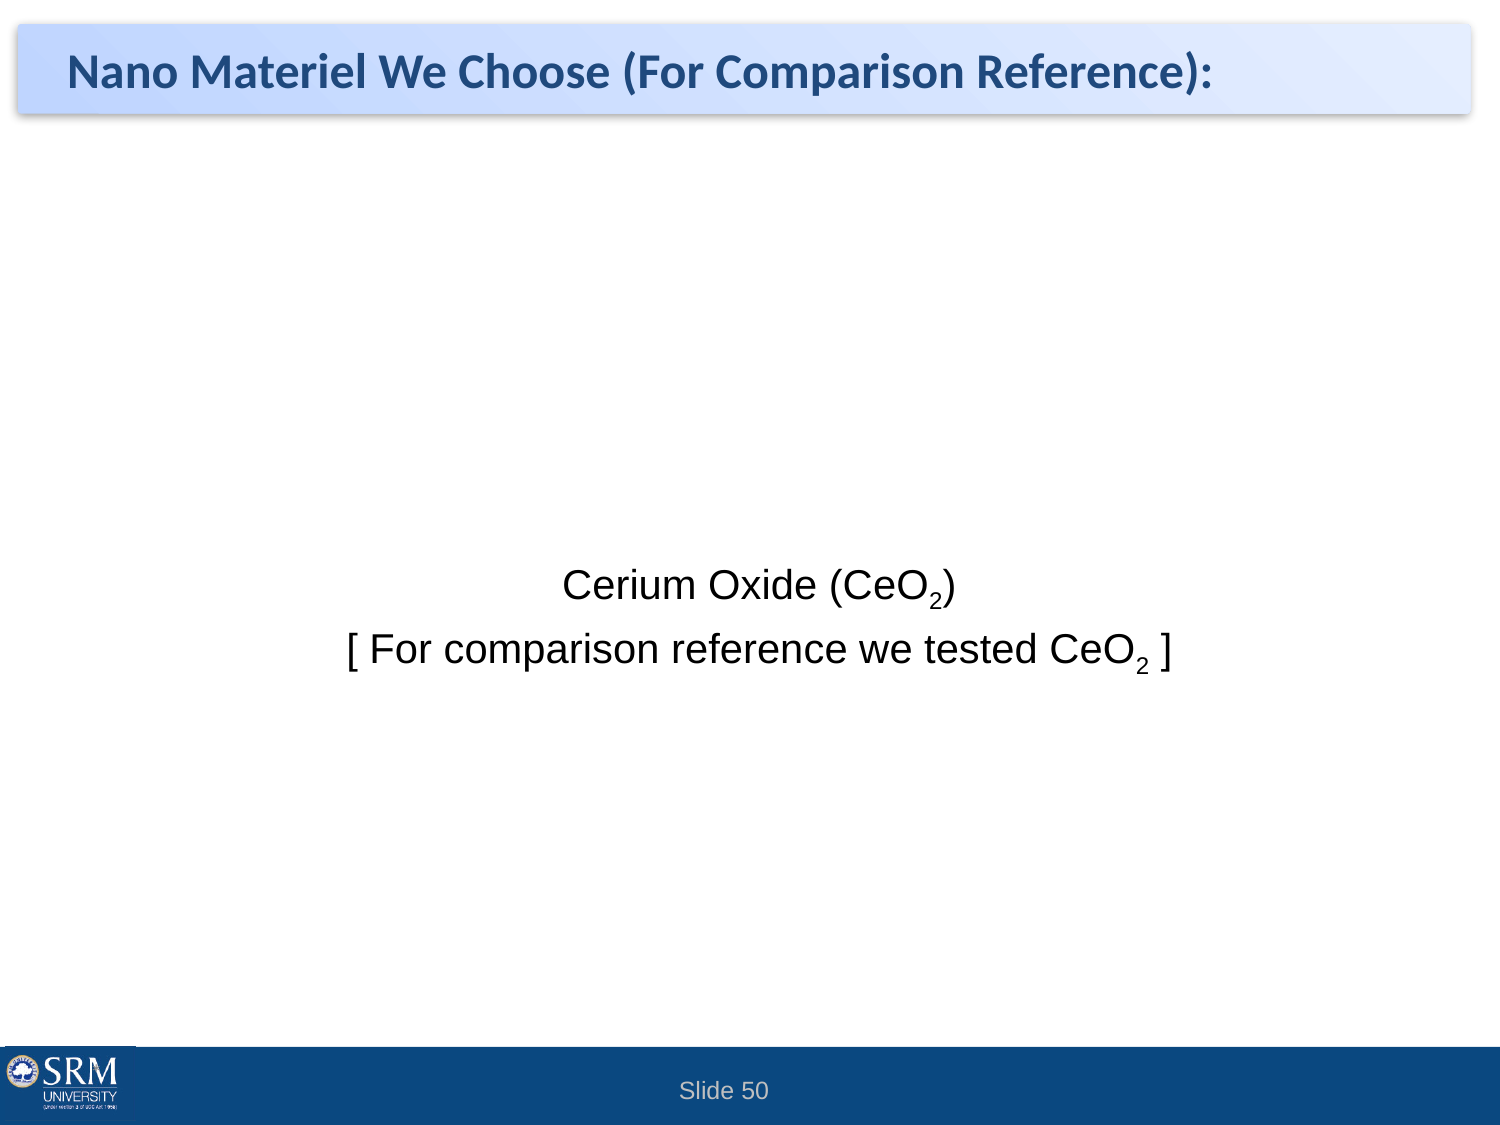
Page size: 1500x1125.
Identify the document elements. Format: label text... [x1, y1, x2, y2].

text_box [140, 1046, 1500, 1125]
text_box * [75, 1042, 425, 1103]
text_box [17, 24, 1471, 114]
picture [5, 1046, 136, 1121]
list Cerium Oxide (CeO2) [ For comparison reference we tested CeO2 ] [75, 262, 1425, 1005]
text_box Nano Materiel We Choose (For Comparison Reference): [52, 30, 1280, 106]
text_box Slide 50 [549, 1059, 900, 1120]
